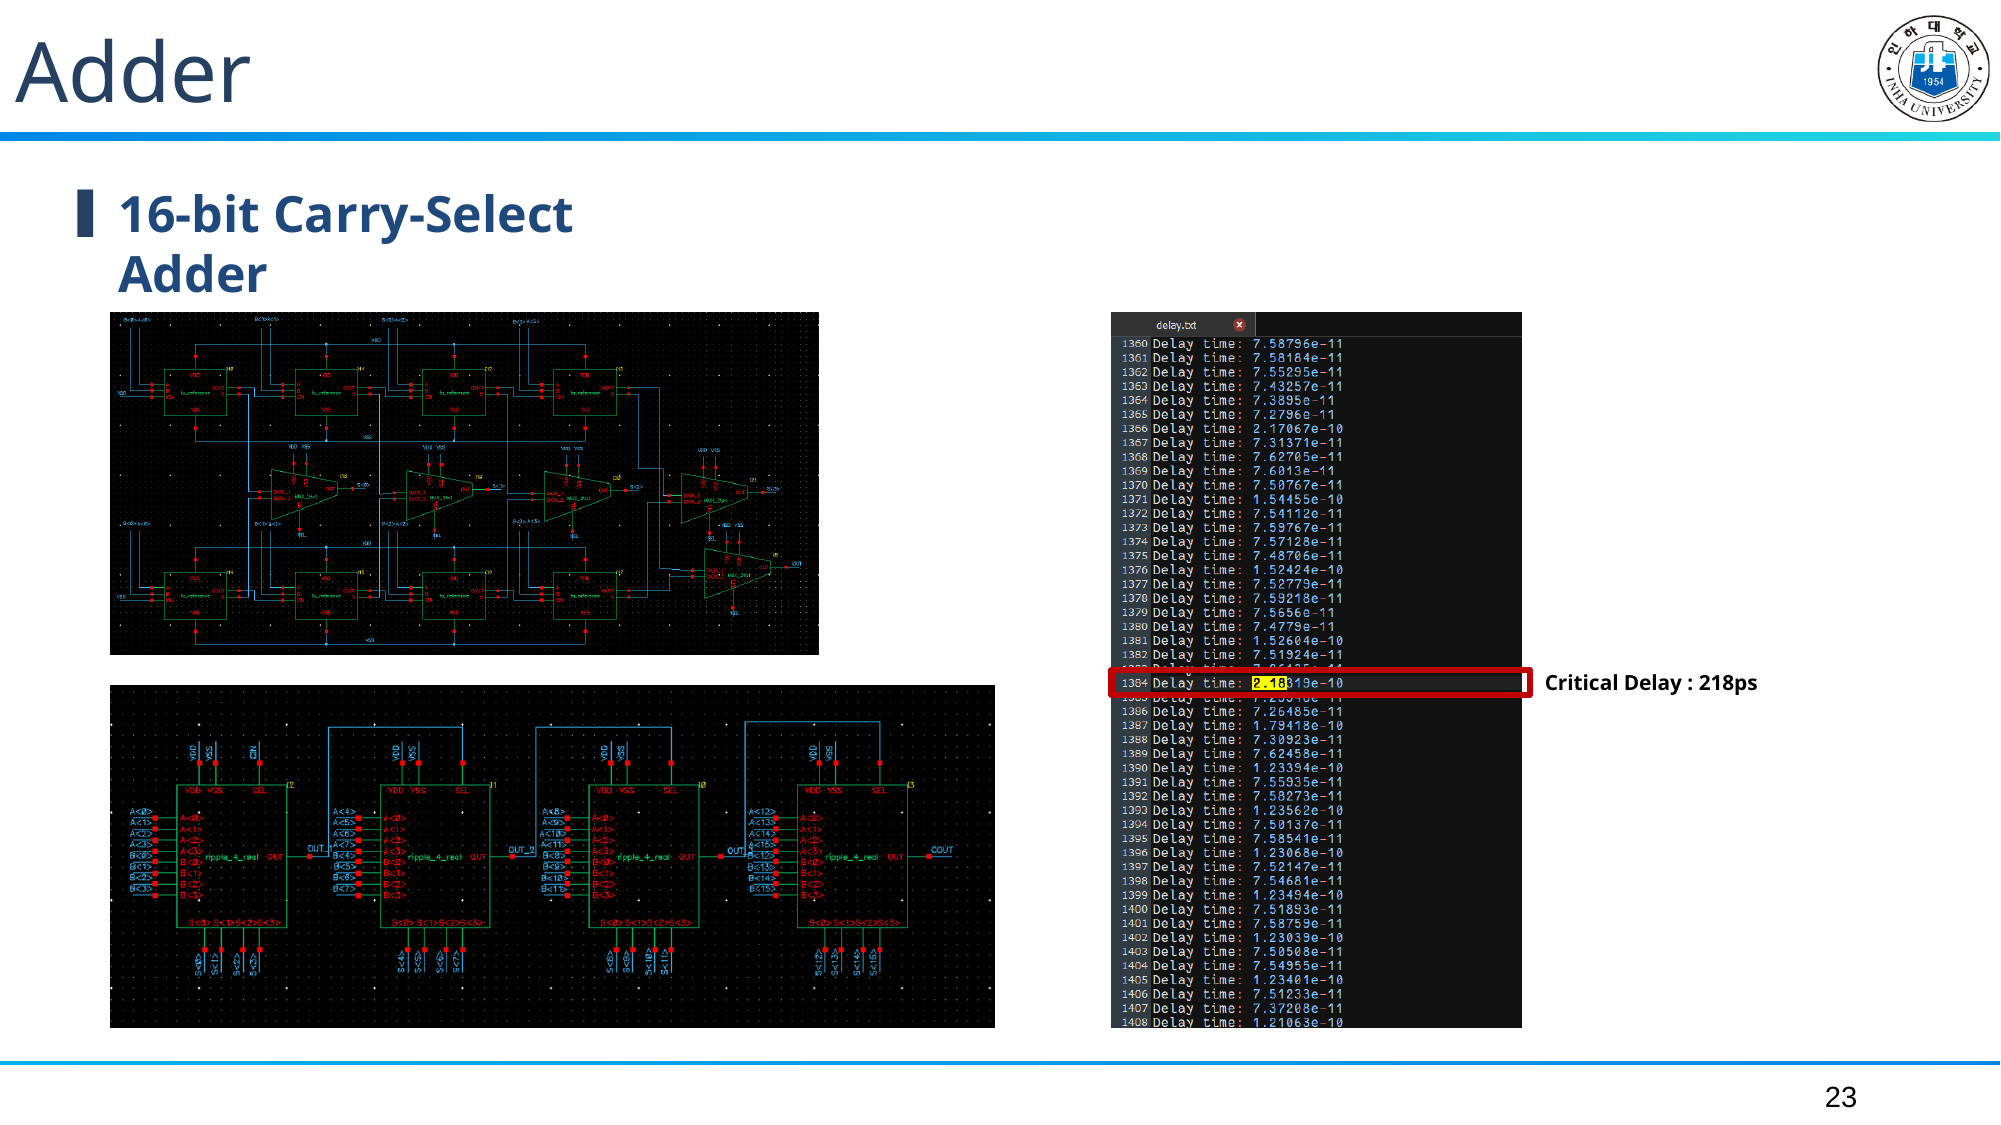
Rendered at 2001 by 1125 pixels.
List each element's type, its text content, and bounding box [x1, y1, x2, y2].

picture [1884, 15, 1990, 122]
text_box Critical Delay : 218ps [1530, 662, 1781, 702]
picture [110, 685, 995, 1028]
title Adder [0, 2, 1884, 128]
text_box [1526, 668, 1530, 697]
picture [1111, 312, 1522, 1028]
picture [110, 312, 820, 655]
text_box 16-bit Carry-Select Adder [47, 174, 750, 242]
